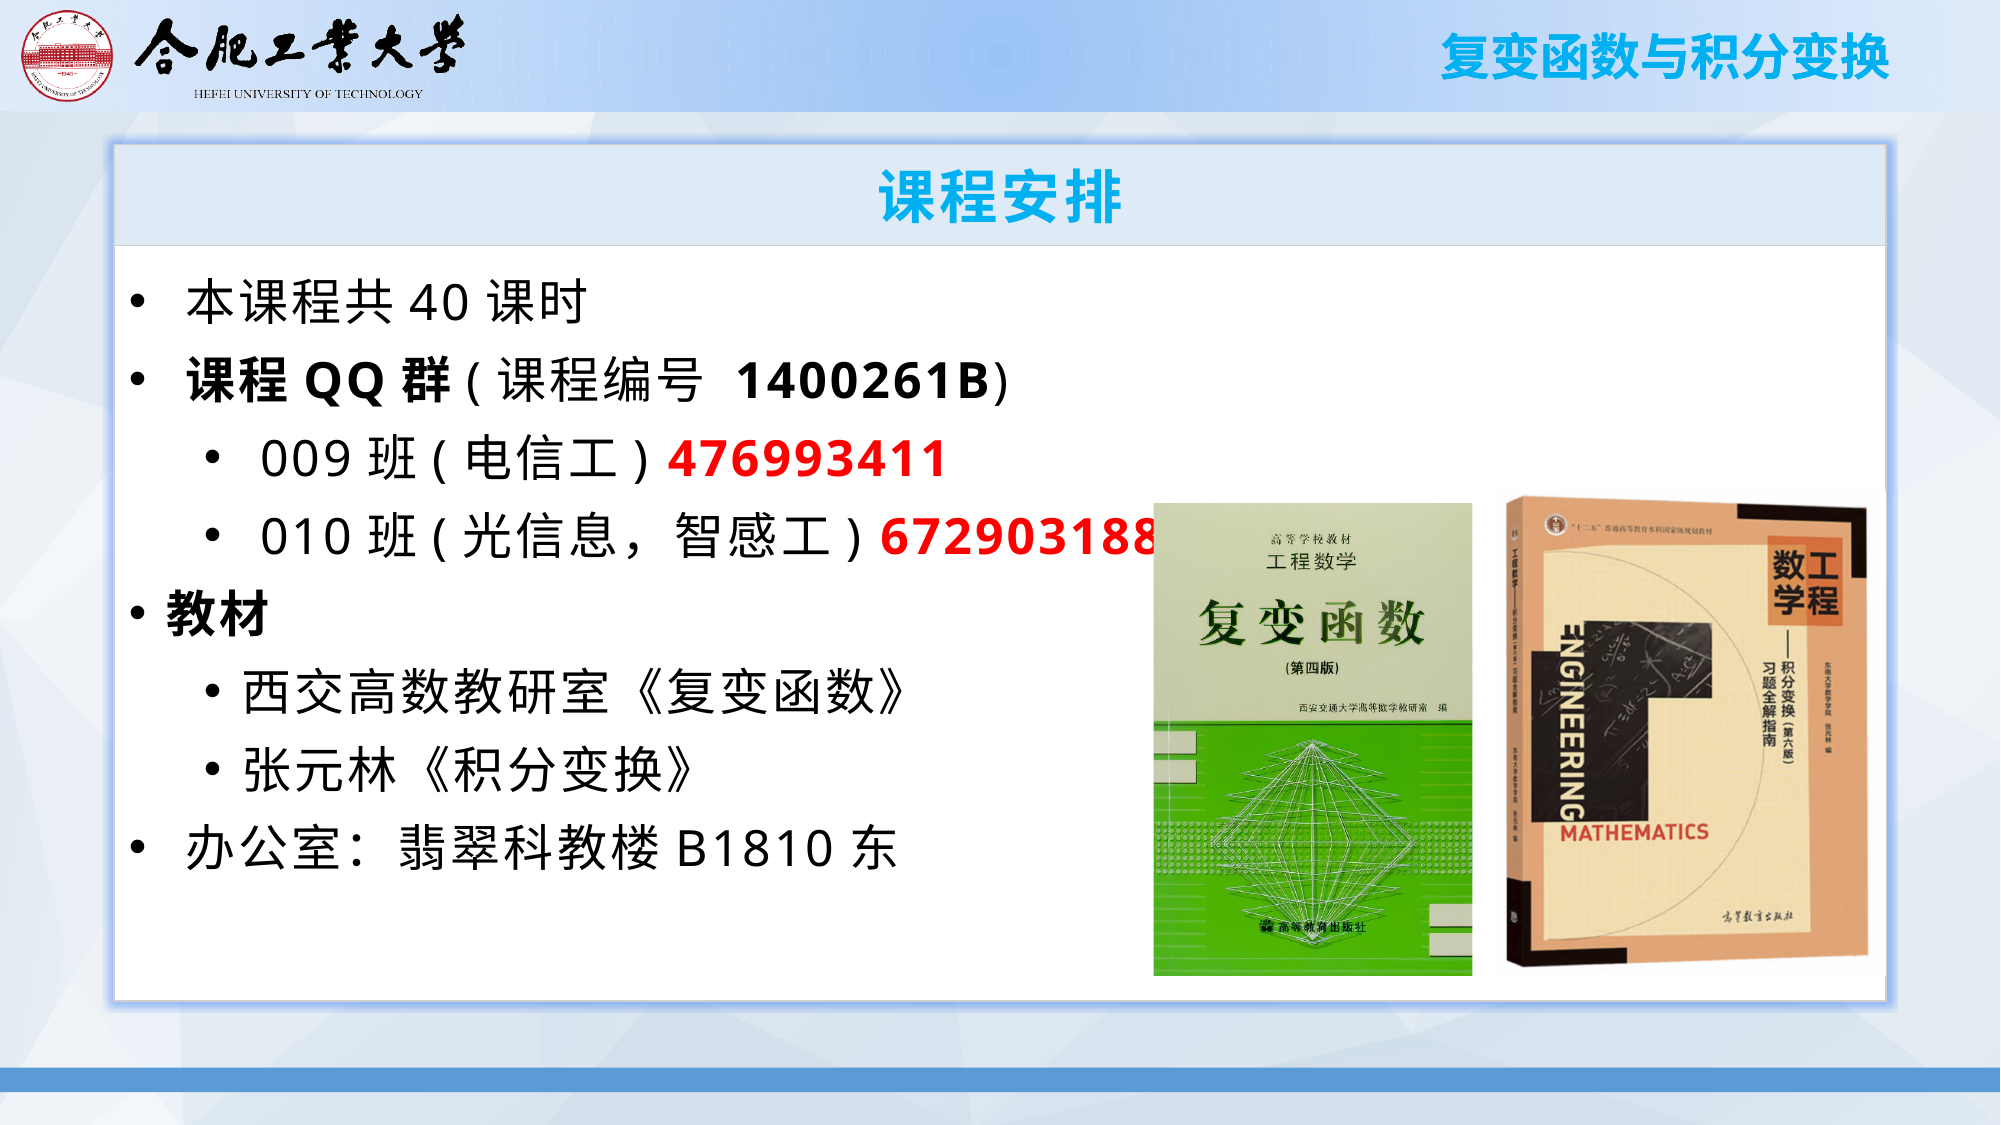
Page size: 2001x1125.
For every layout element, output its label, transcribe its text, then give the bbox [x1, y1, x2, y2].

picture [0, 0, 2001, 1125]
list 本课程共40课时 课程QQ群(课程编号 1400261B) 009班(电信工) 476993411 010班(光信息，智感工) 672903188 教材 西交高数教研室《复变函数》 张元林《积分变换》 办公室：翡翠科教楼B1810东 [114, 245, 1886, 1001]
picture [21, 10, 113, 102]
picture [134, 13, 465, 98]
title 课程安排 [114, 144, 1886, 245]
